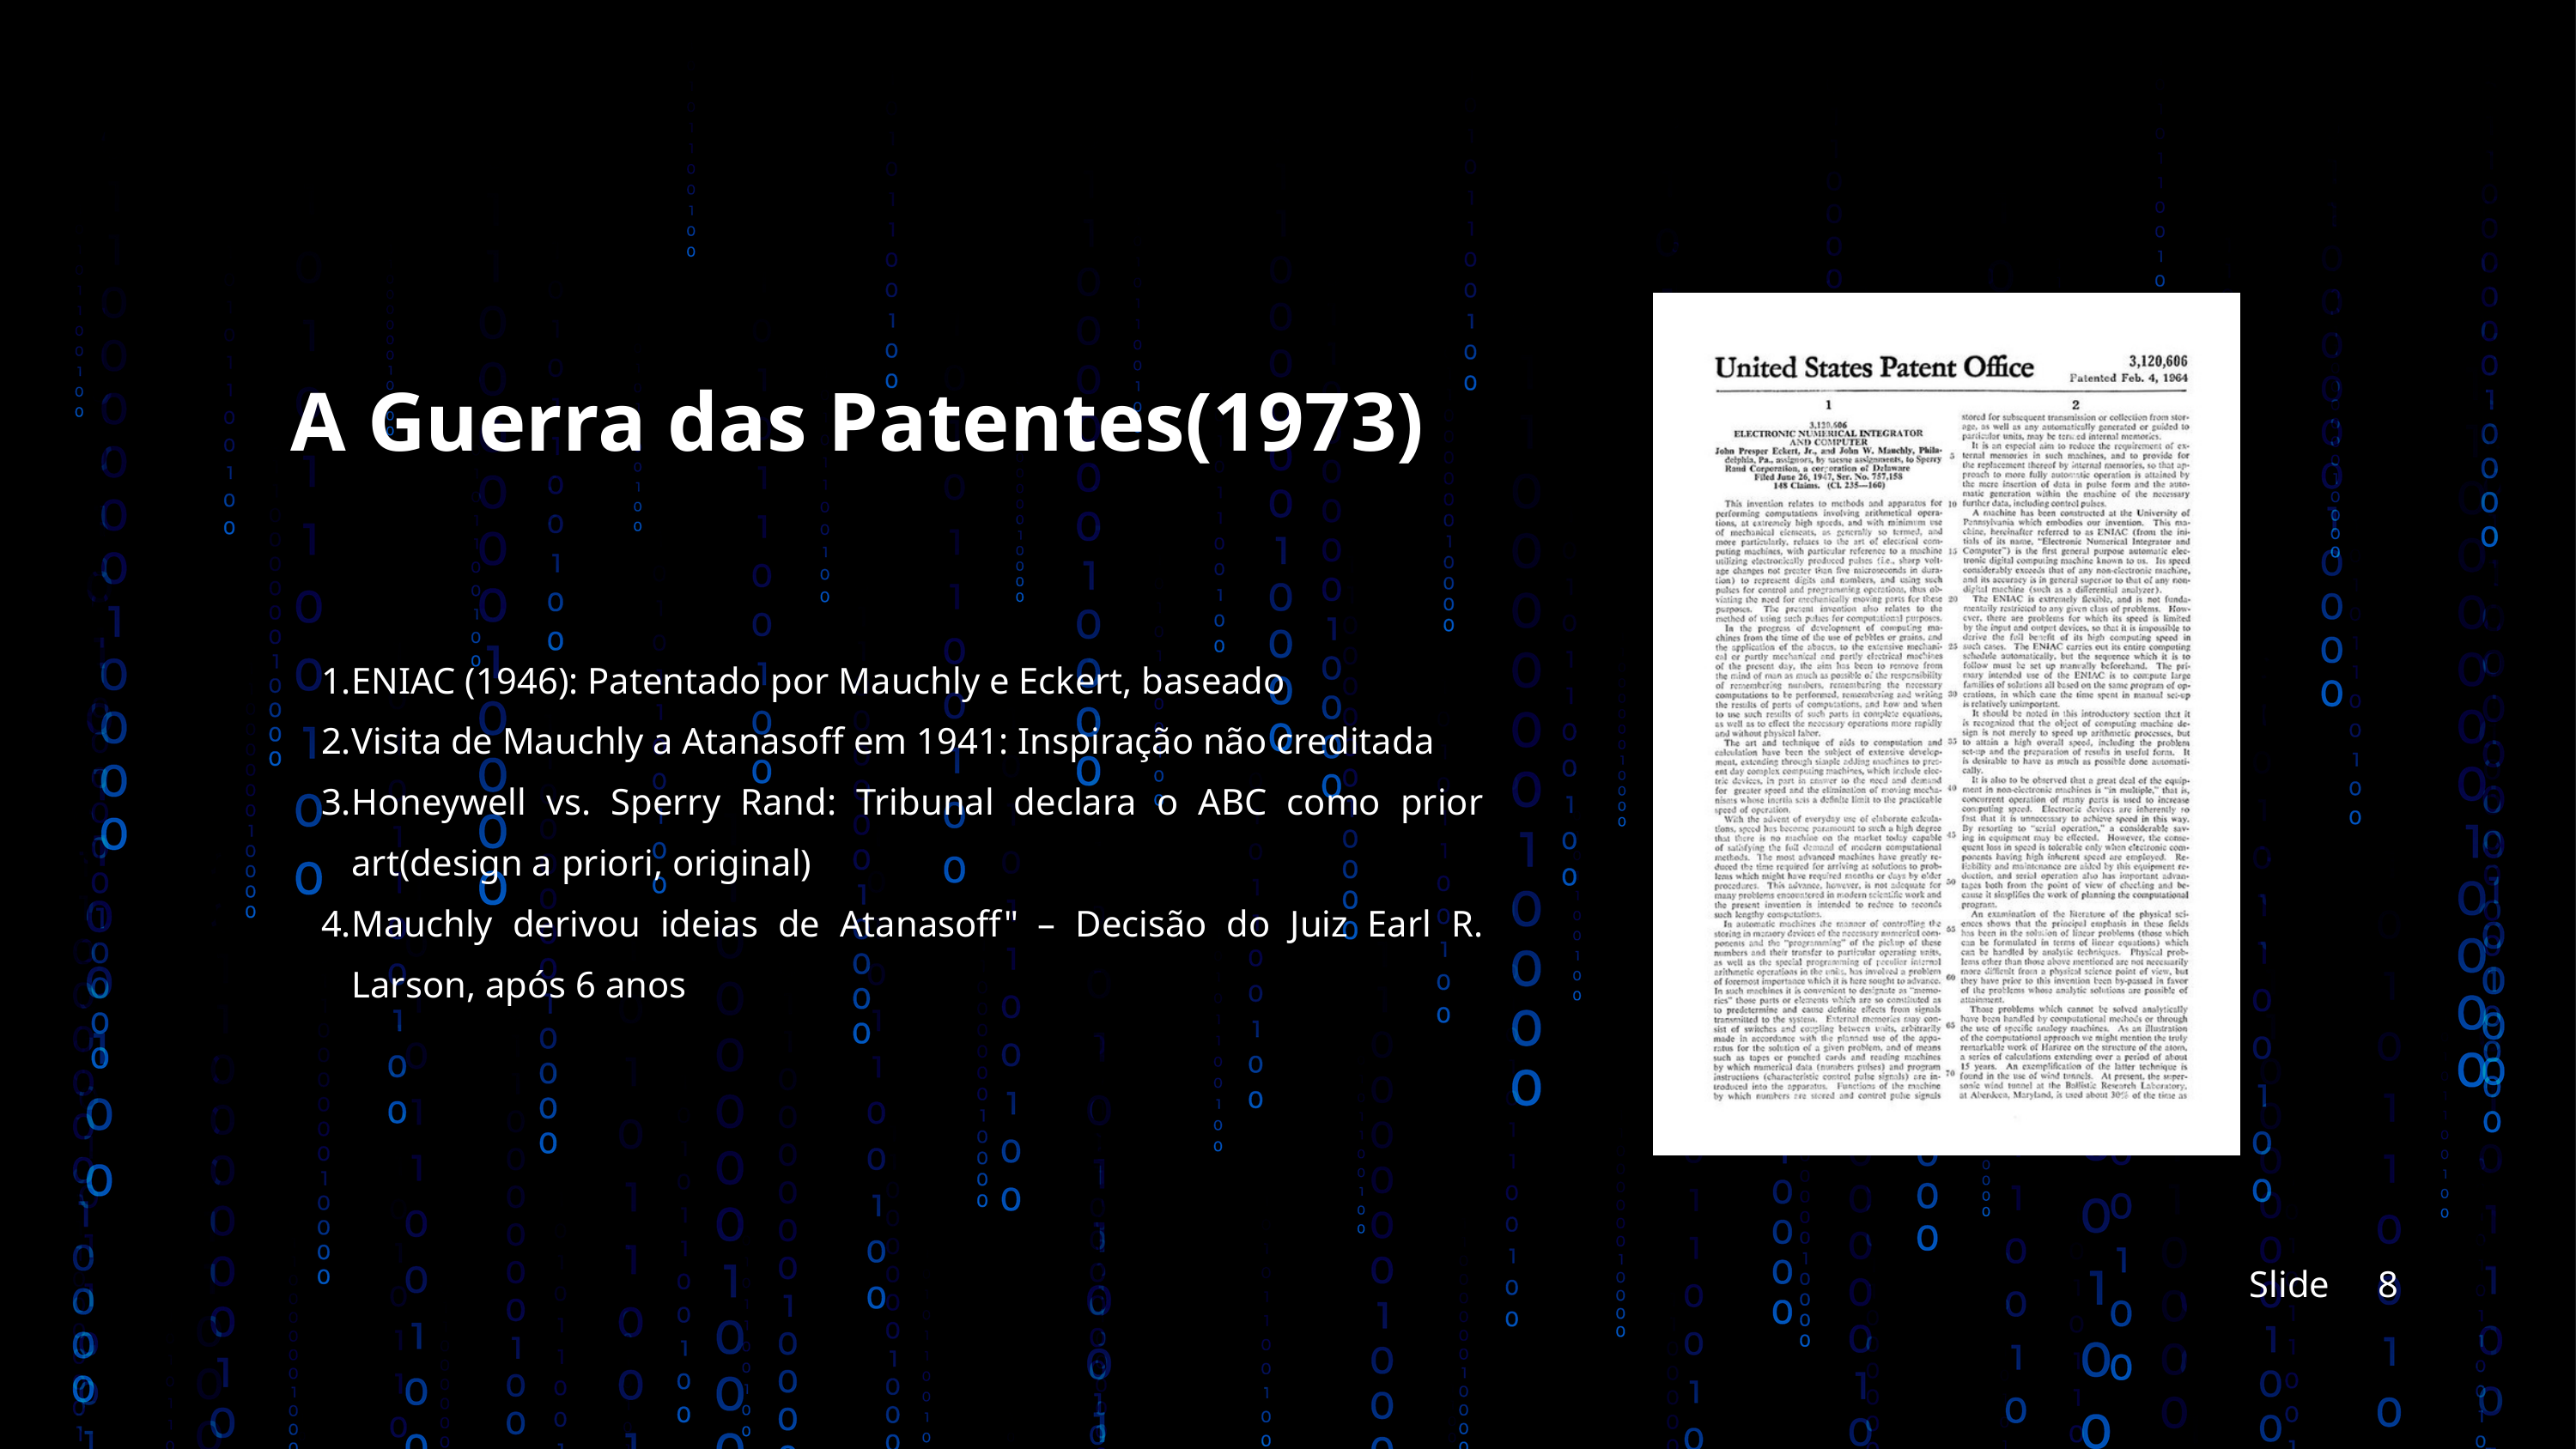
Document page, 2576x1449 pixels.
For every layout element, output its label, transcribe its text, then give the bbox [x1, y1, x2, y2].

text_box 8 [2363, 1243, 2413, 1305]
text_box ENIAC (1946): Patentado por Mauchly e Eckert, baseado Visita de Mauchly a Atanasoff em 1941: Inspiração não creditada Honeywell vs. Sperry Rand: Tribunal declara o ABC como prior art(design a priori, original) Mauchly derivou ideias de Atanasoff" – Decisão do Juiz Earl R. Larson, após 6 anos [290, 640, 1485, 1127]
text_box [0, 0, 2576, 1449]
text_box A Guerra das Patentes(1973) [290, 380, 1480, 468]
text_box [1653, 293, 2240, 1155]
text_box Slide [2150, 1243, 2330, 1305]
